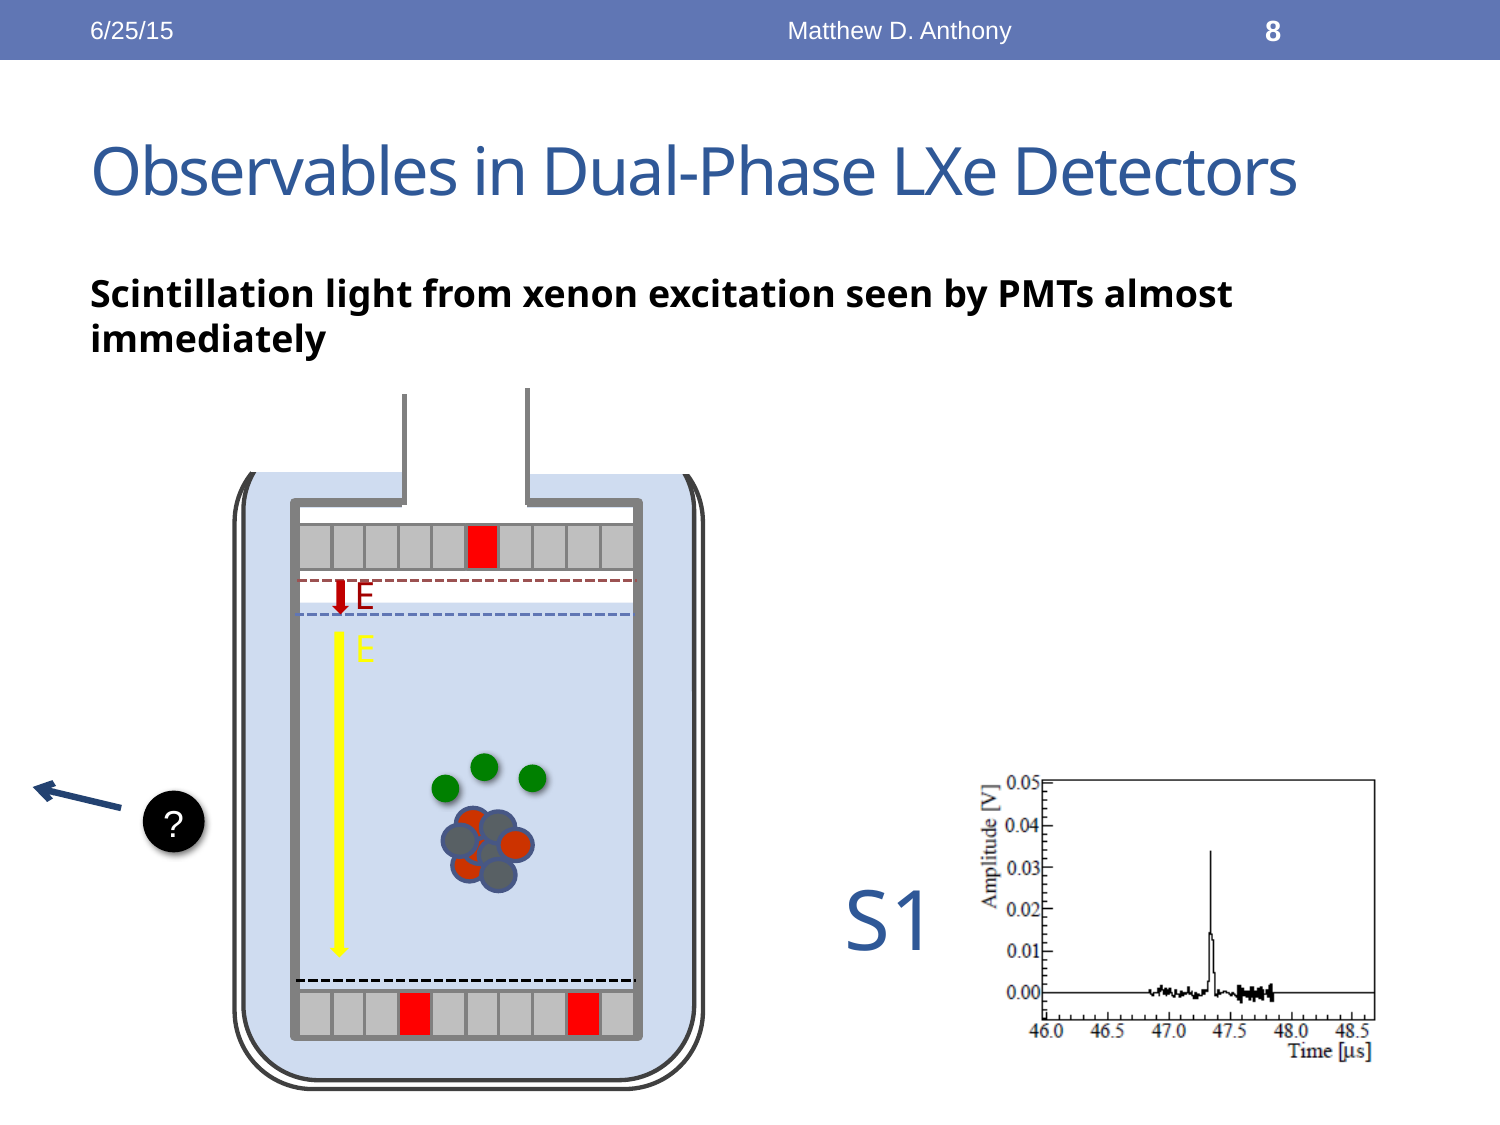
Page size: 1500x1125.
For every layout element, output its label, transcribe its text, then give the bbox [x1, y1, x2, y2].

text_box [32, 786, 122, 809]
picture [978, 771, 1387, 1065]
text_box S1 [810, 859, 973, 975]
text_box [442, 807, 533, 892]
list Scintillation light from xenon excitation seen by PMTs almost immediately [75, 262, 1425, 392]
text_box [143, 791, 209, 854]
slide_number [75, 3, 550, 57]
footer Matthew D. Anthony [562, 3, 1238, 57]
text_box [234, 348, 704, 1090]
slide_number 8 [1250, 3, 1425, 57]
title Observables in Dual-Phase LXe Detectors [75, 87, 1425, 250]
